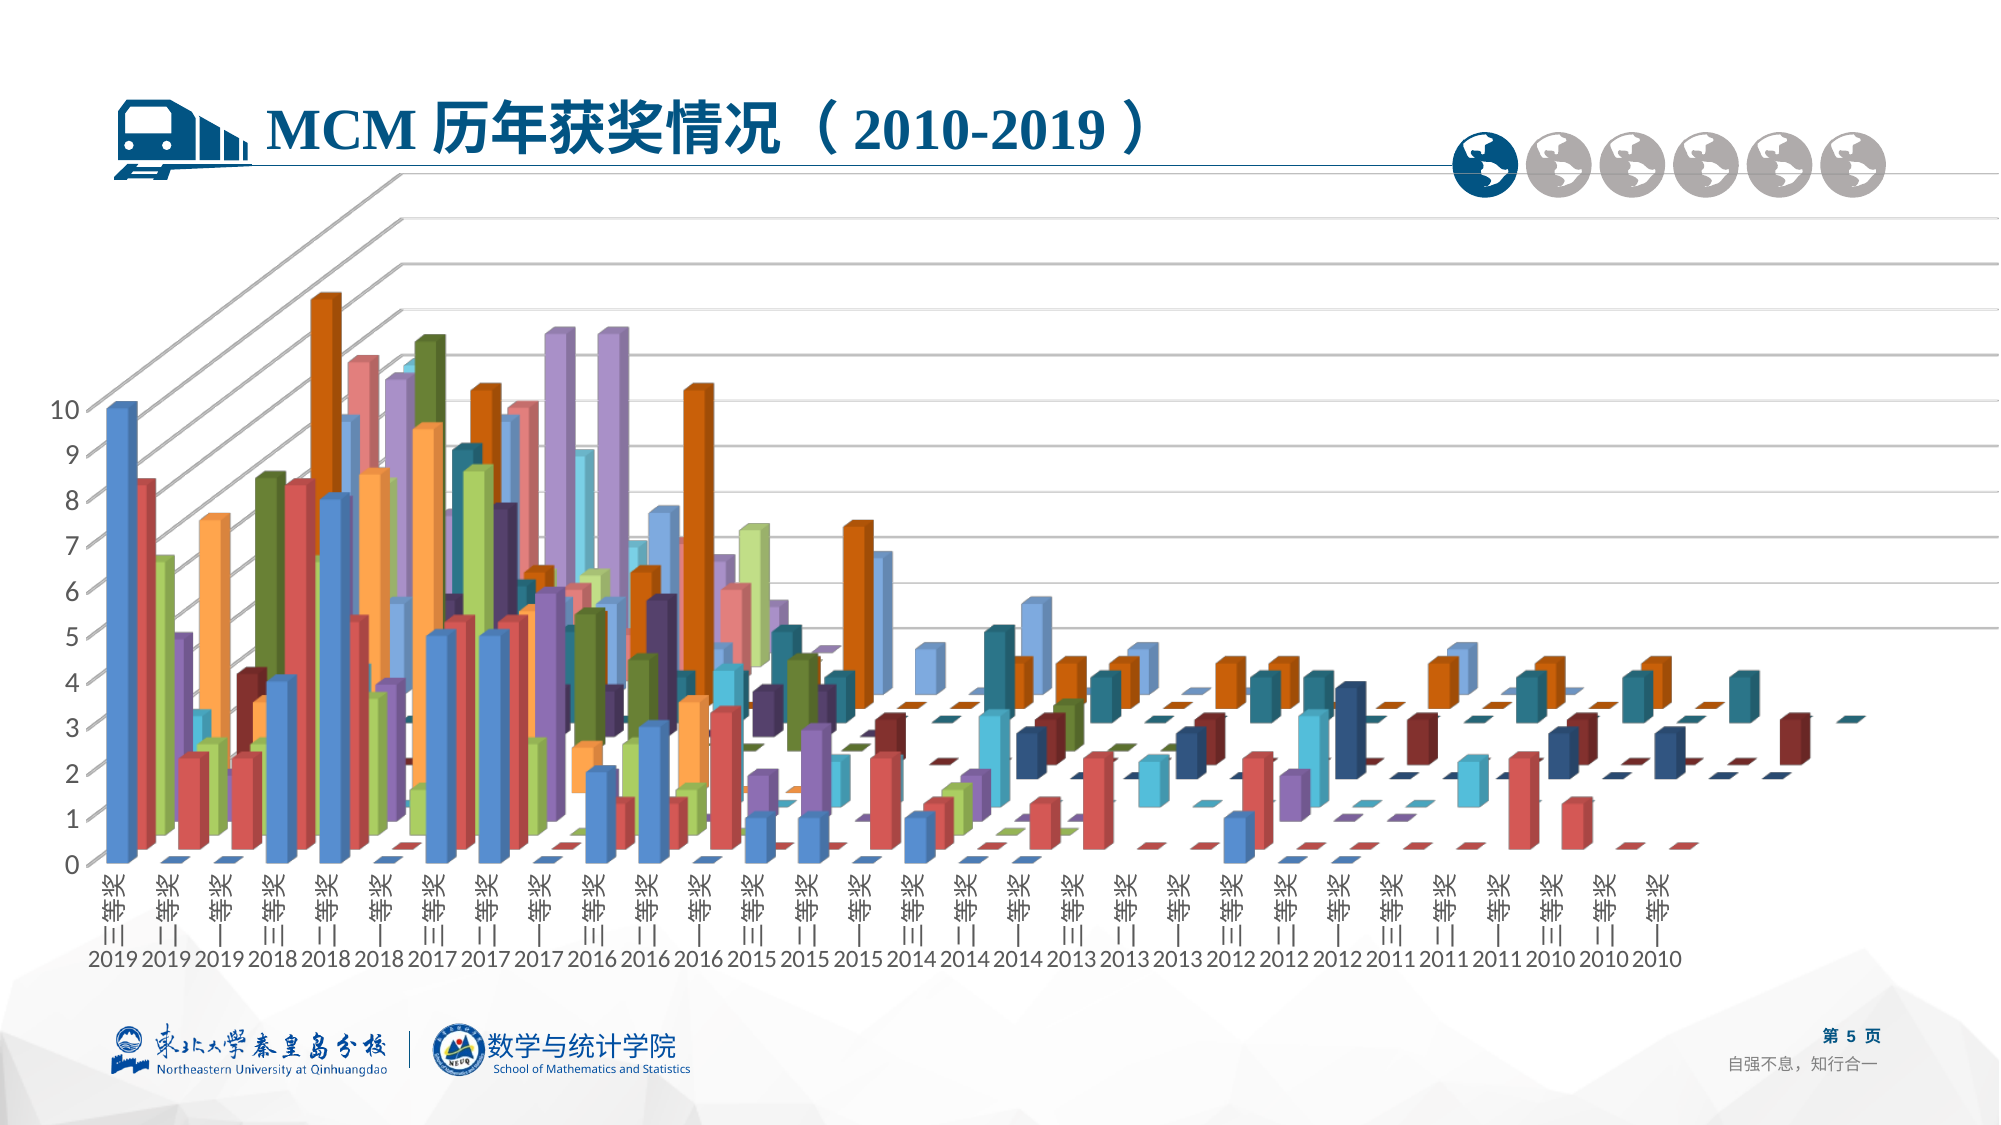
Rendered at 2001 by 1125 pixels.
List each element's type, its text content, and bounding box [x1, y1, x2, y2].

picture [111, 1023, 387, 1077]
footer 自强不息，知行合一 [1727, 1055, 1882, 1076]
chart [0, 156, 2000, 991]
picture [432, 1023, 486, 1077]
list MCM历年获奖情况（2010-2019） [266, 98, 1253, 156]
slide_number 第 5 页 [1727, 1023, 1882, 1048]
